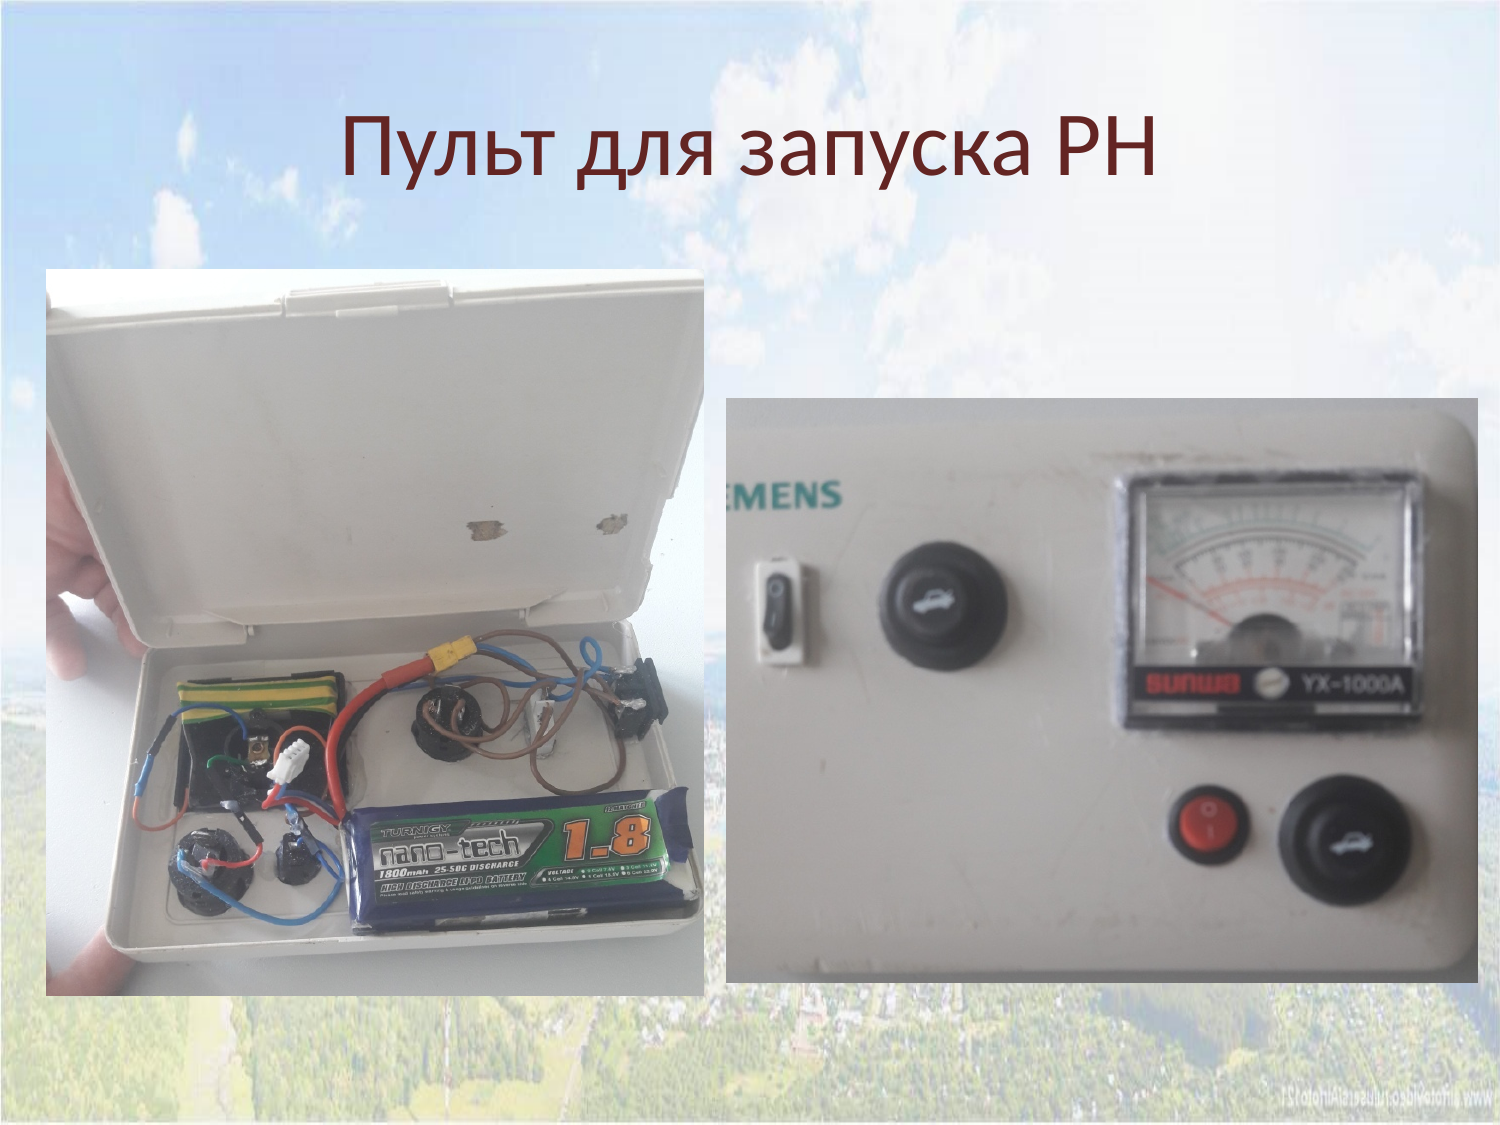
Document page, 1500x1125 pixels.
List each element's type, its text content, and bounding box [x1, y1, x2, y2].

title Пульт для запуска РН [75, 45, 1425, 233]
picture [0, 0, 1500, 1125]
